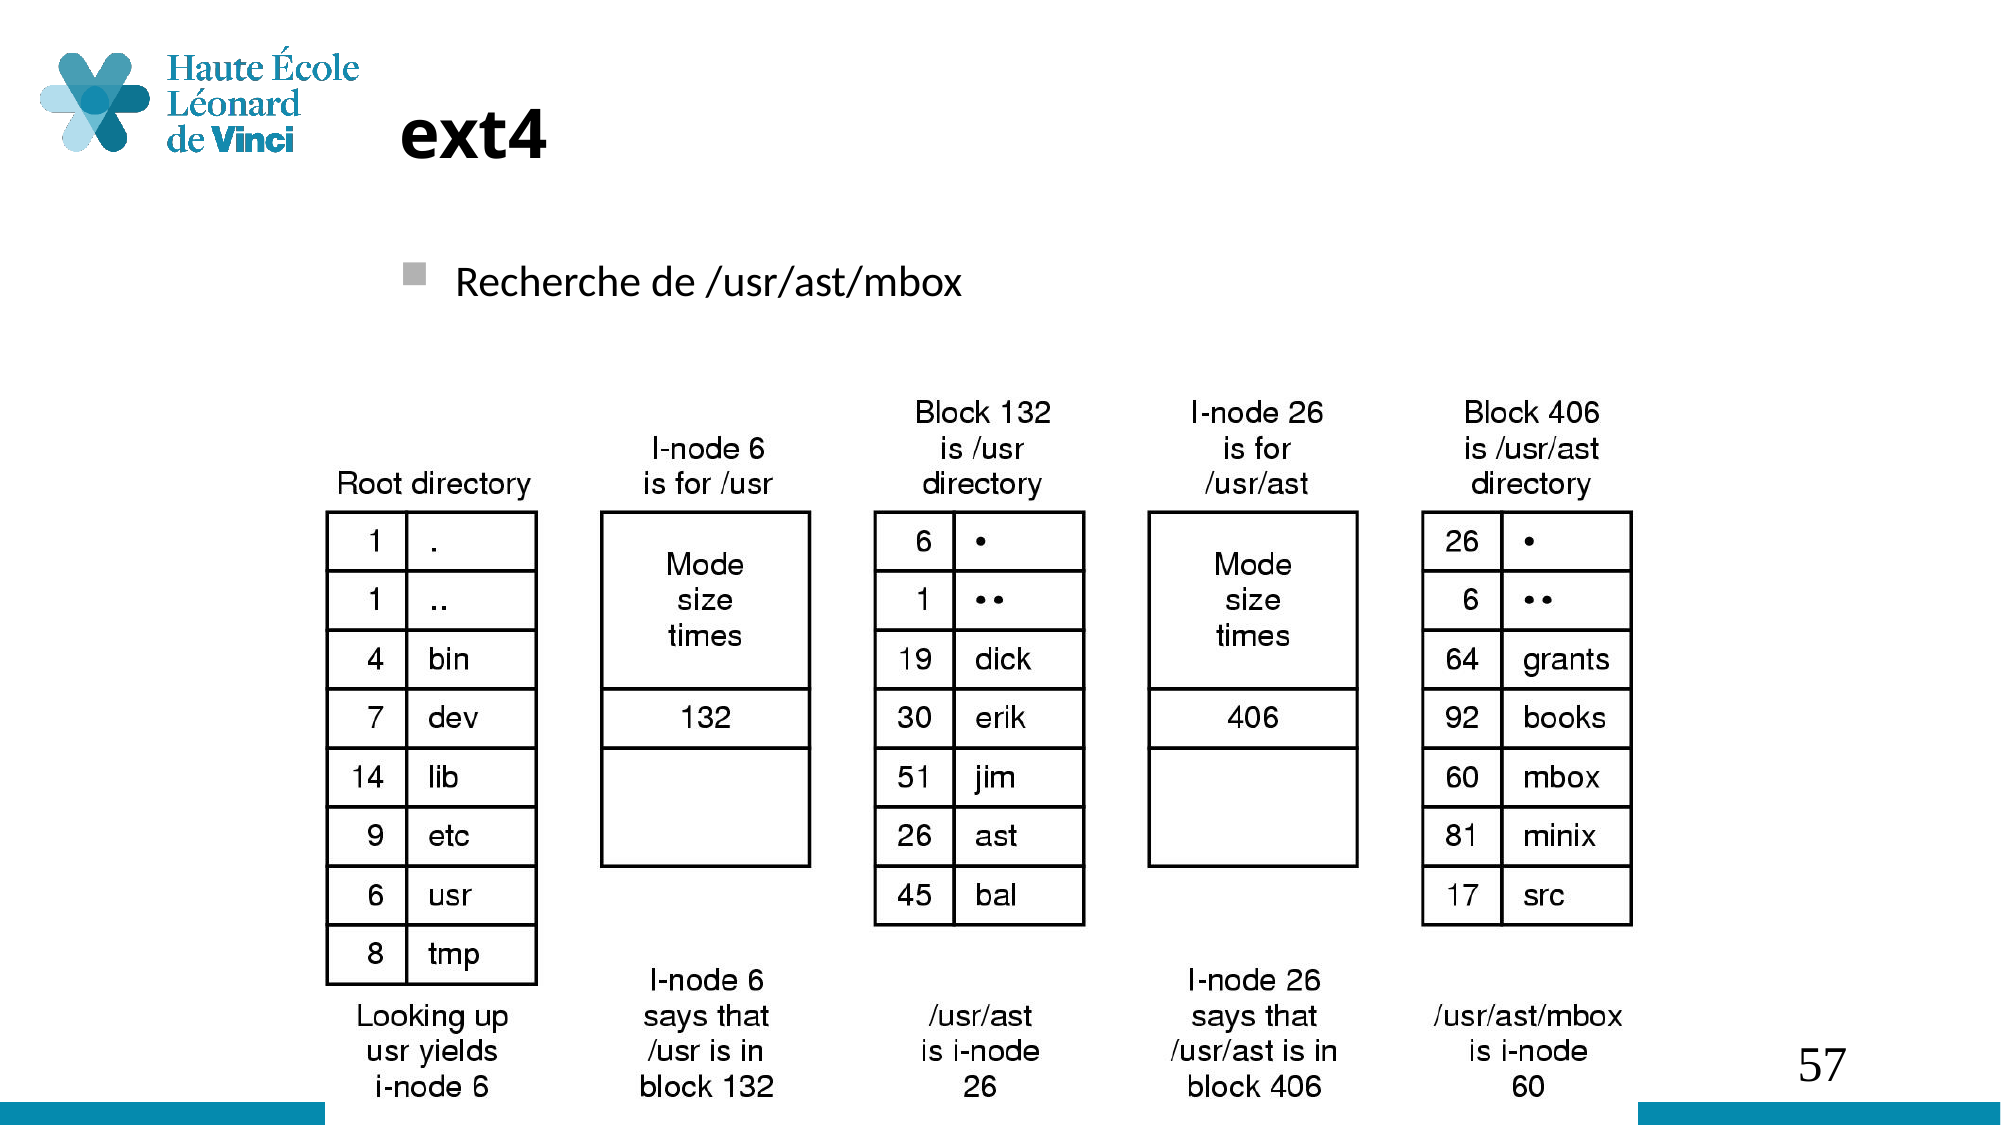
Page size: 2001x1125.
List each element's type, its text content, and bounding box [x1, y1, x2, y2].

slide_number 57 [1638, 1042, 1863, 1103]
picture [325, 366, 1638, 1125]
title ext4 [399, 52, 1676, 226]
picture [15, 30, 383, 176]
list Recherche de /usr/ast/mbox [399, 262, 1676, 992]
